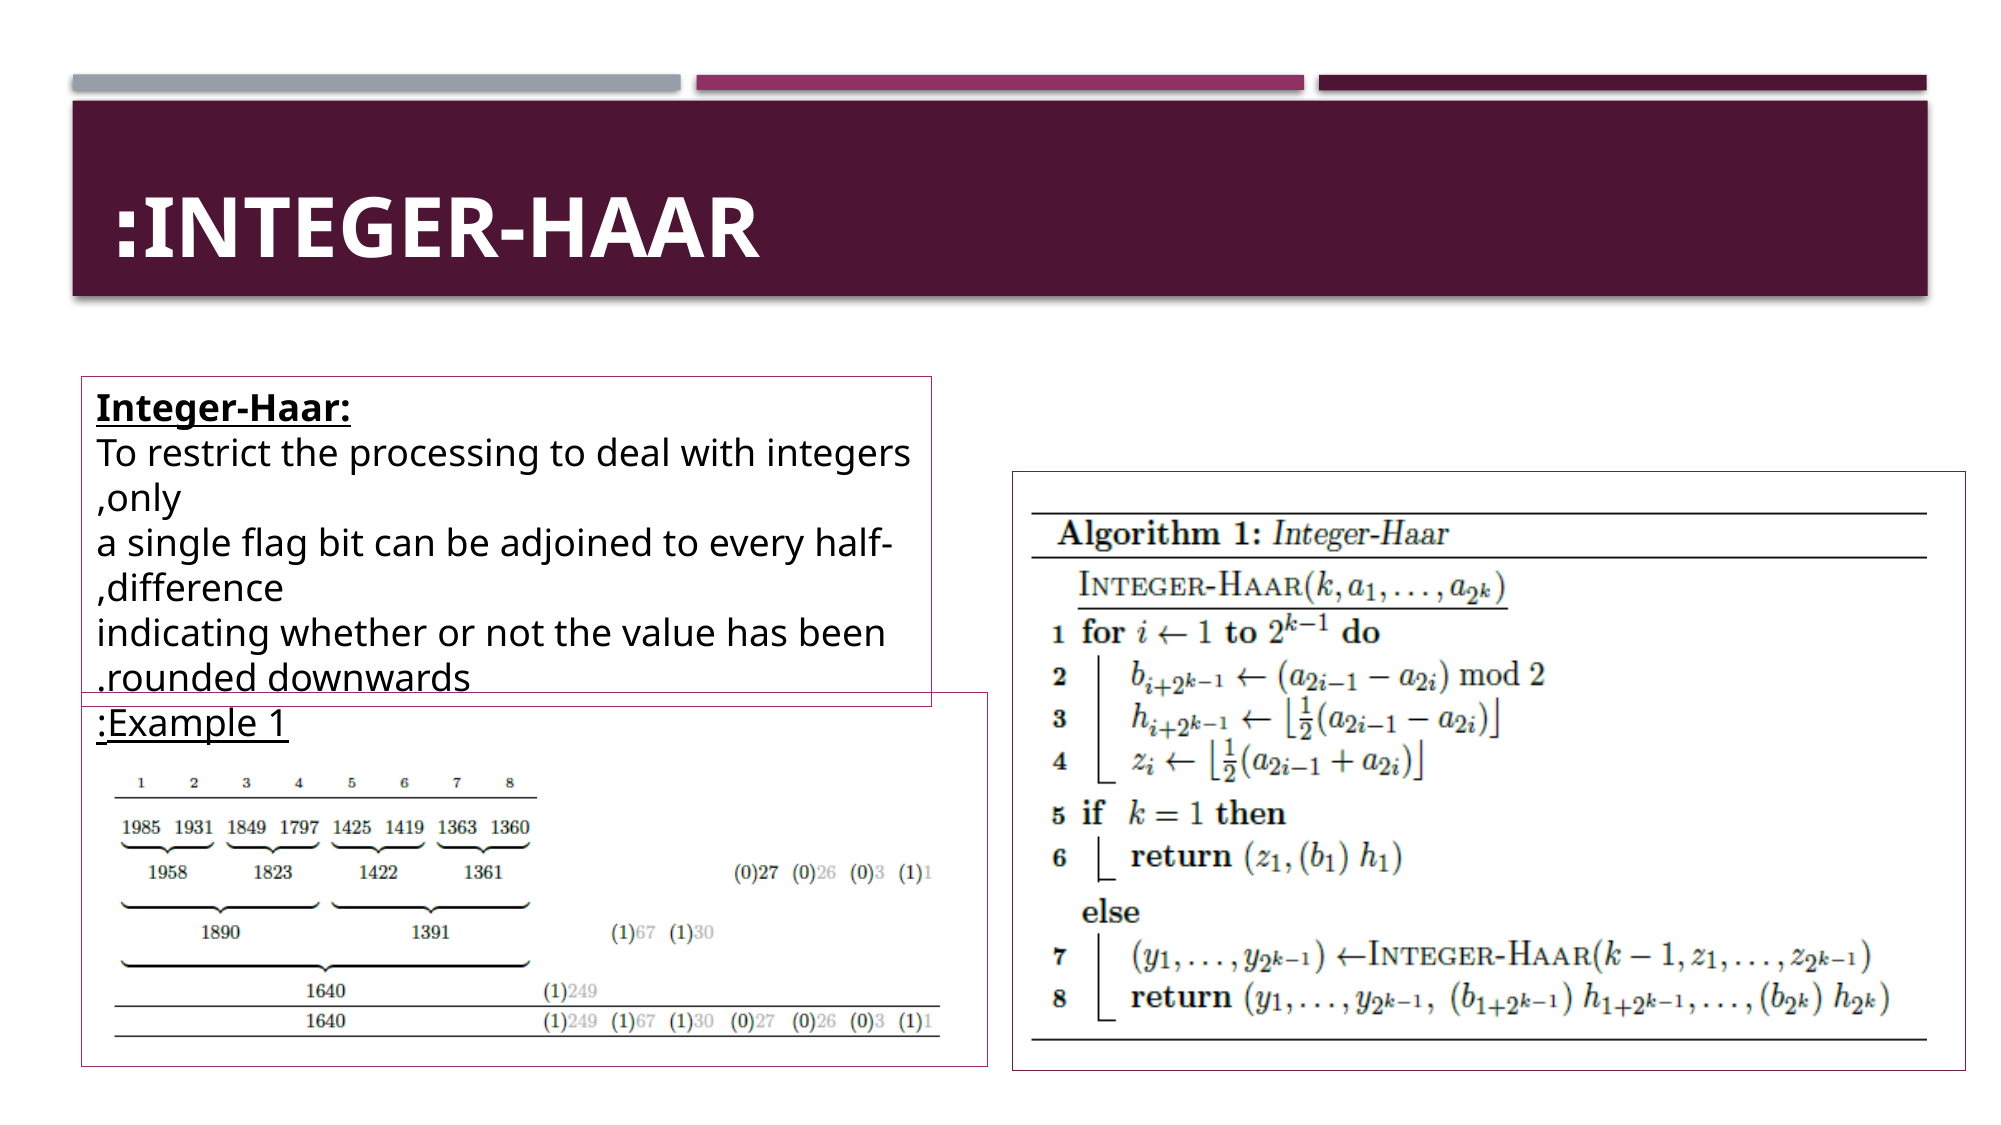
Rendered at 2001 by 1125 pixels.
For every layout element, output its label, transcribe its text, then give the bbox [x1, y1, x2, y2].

text_box [1012, 471, 1966, 1071]
title Integer-Haar: [95, 115, 1905, 282]
text_box Integer-Haar: To restrict the processing to deal with integers only, a single flag bit can be adjoined to every half-difference, indicating whether or not the value has been rounded downwards. [81, 376, 932, 692]
text_box Example 1: [81, 692, 988, 1067]
picture [94, 754, 969, 1049]
picture [1011, 492, 1928, 1049]
